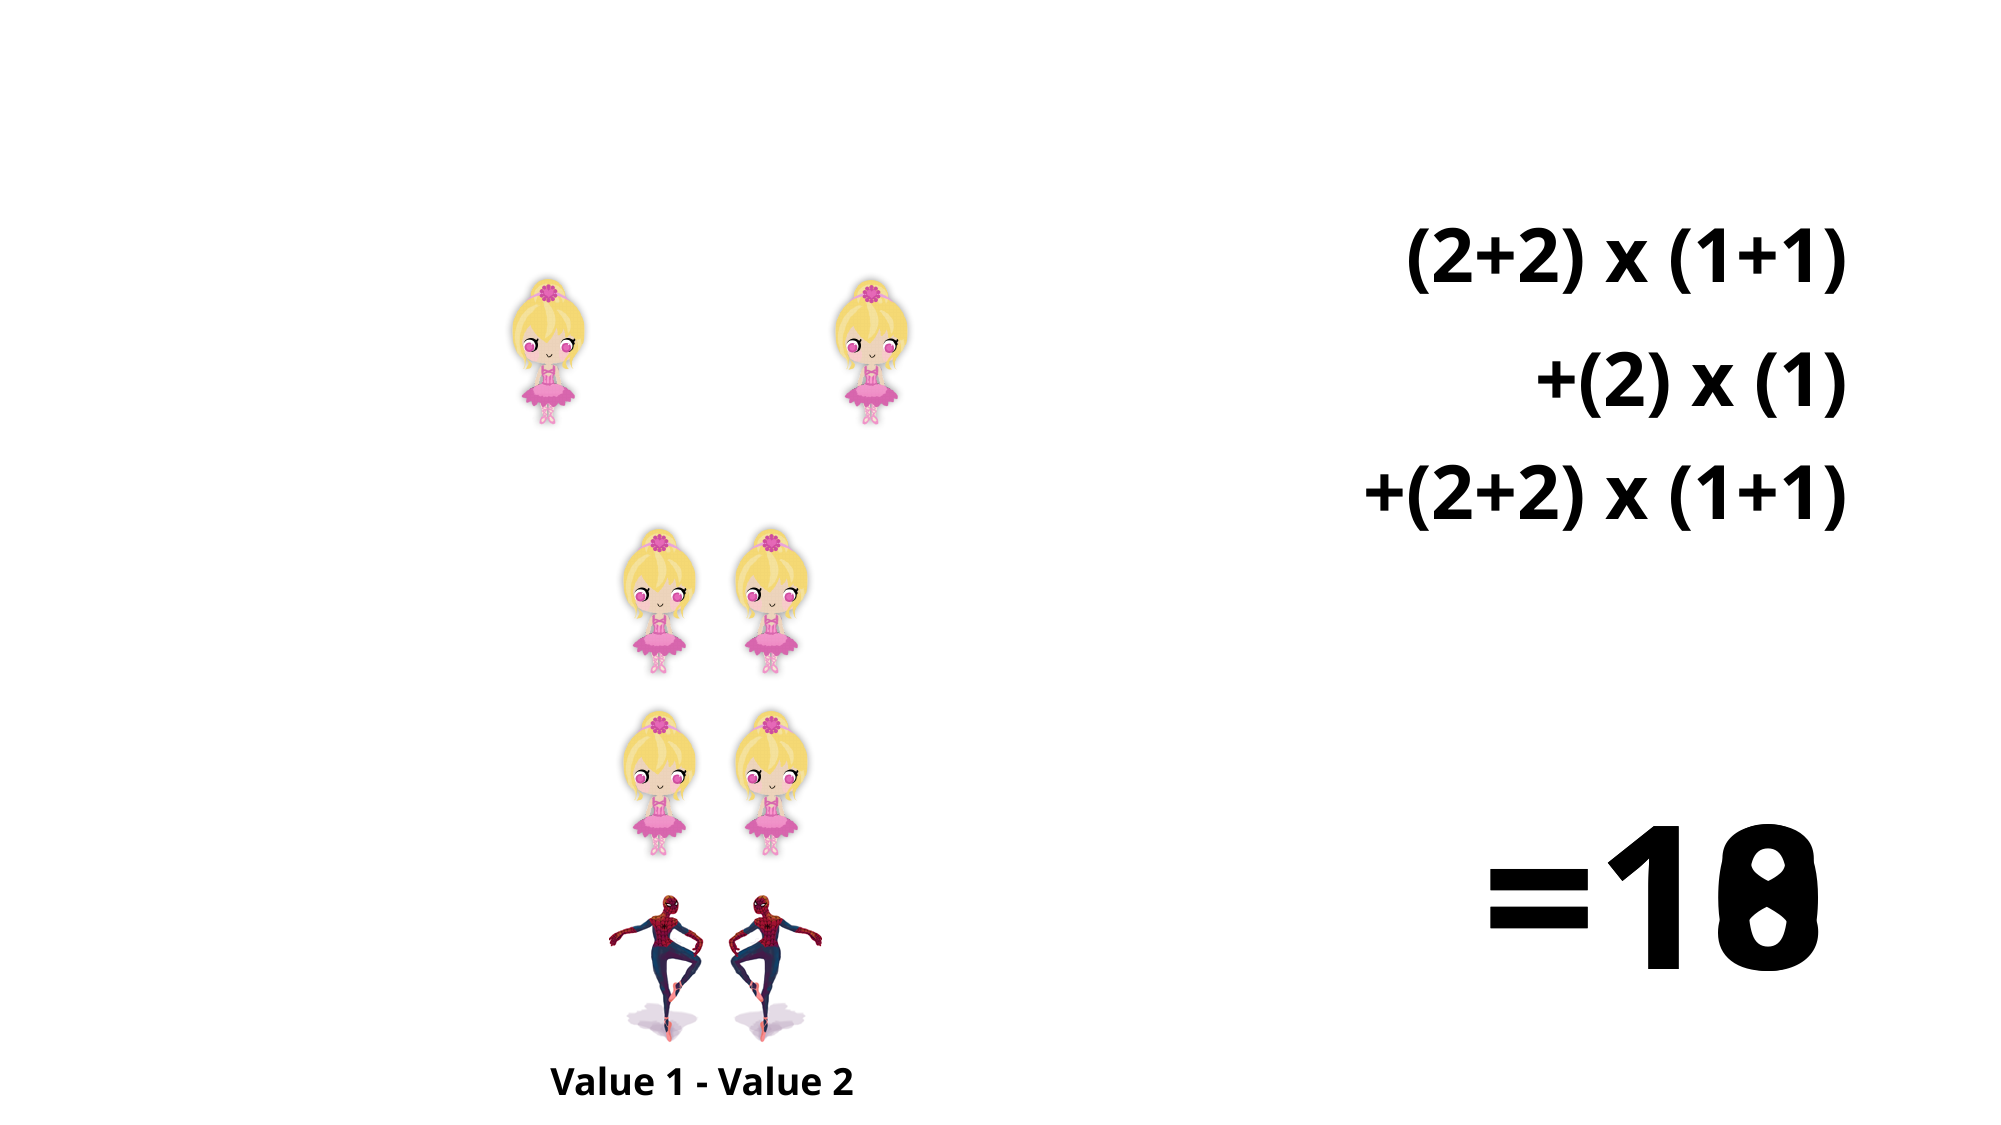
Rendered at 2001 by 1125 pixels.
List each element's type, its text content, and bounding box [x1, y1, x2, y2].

picture [609, 890, 710, 1046]
picture [721, 890, 822, 1046]
text_box +(2+2) x (1+1) [1115, 437, 1864, 561]
picture [721, 520, 822, 688]
text_box +(2) x (1) [1115, 323, 1864, 437]
picture [609, 702, 710, 870]
picture [821, 271, 923, 439]
text_box (2+2) x (1+1) [1115, 200, 1864, 323]
text_box Value 1 - Value 2 [535, 1051, 884, 1111]
picture [721, 702, 822, 870]
picture [609, 520, 710, 688]
picture [498, 270, 599, 438]
text_box =18 [1467, 762, 1868, 1017]
